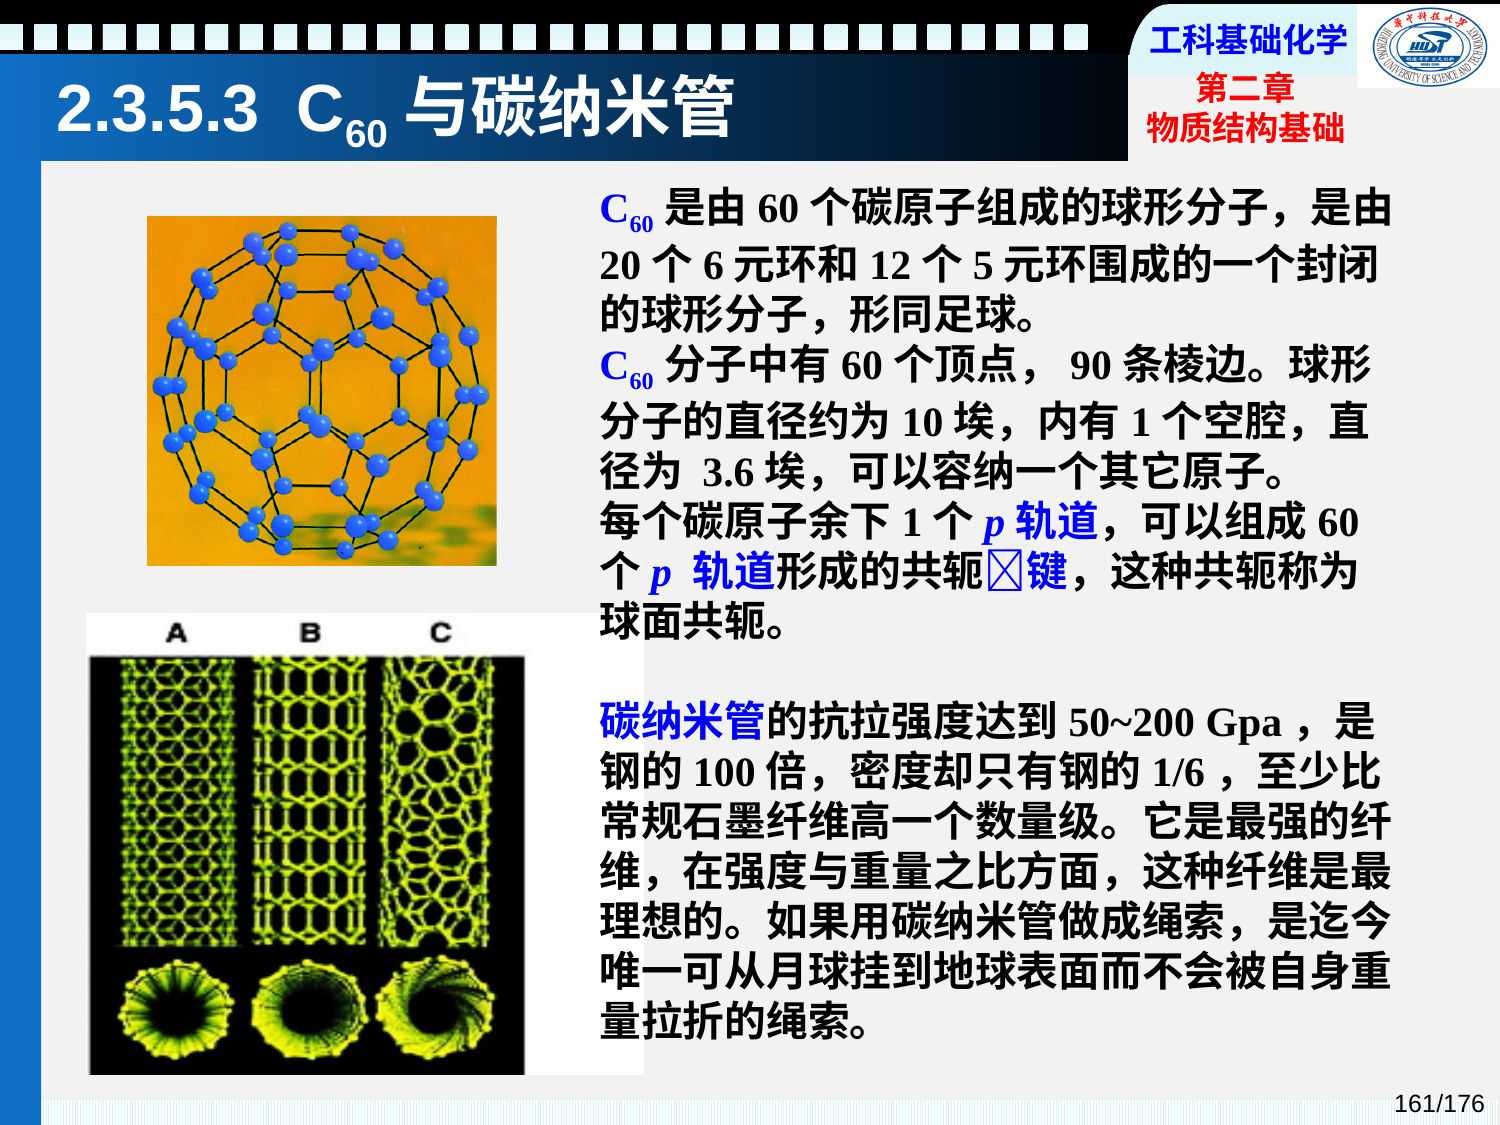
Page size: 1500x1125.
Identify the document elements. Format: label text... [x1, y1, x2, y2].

picture [1357, 4, 1500, 88]
text_box C60是由60个碳原子组成的球形分子，是由 20个6元环和12个5元环围成的一个封闭的球形分子，形同足球。 C60分子中有60个顶点，90条棱边。球形分子的直径约为10埃，内有1个空腔，直径为 3.6埃，可以容纳一个其它原子。 每个碳原子余下1个p轨道，可以组成60个p 轨道形成的共轭键，这种共轭称为球面共轭。 碳纳米管的抗拉强度达到50~200 Gpa，是钢的100倍，密度却只有钢的1/6，至少比常规石墨纤维高一个数量级。它是最强的纤维，在强度与重量之比方面，这种纤维是最理想的。如果用碳纳米管做成绳索，是迄今唯一可从月球挂到地球表面而不会被自身重量拉折的绳索。 [584, 173, 1413, 1053]
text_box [146, 216, 497, 567]
title 2.3.5.3 C60与碳纳米管 [41, 54, 1132, 166]
picture [86, 613, 644, 1075]
